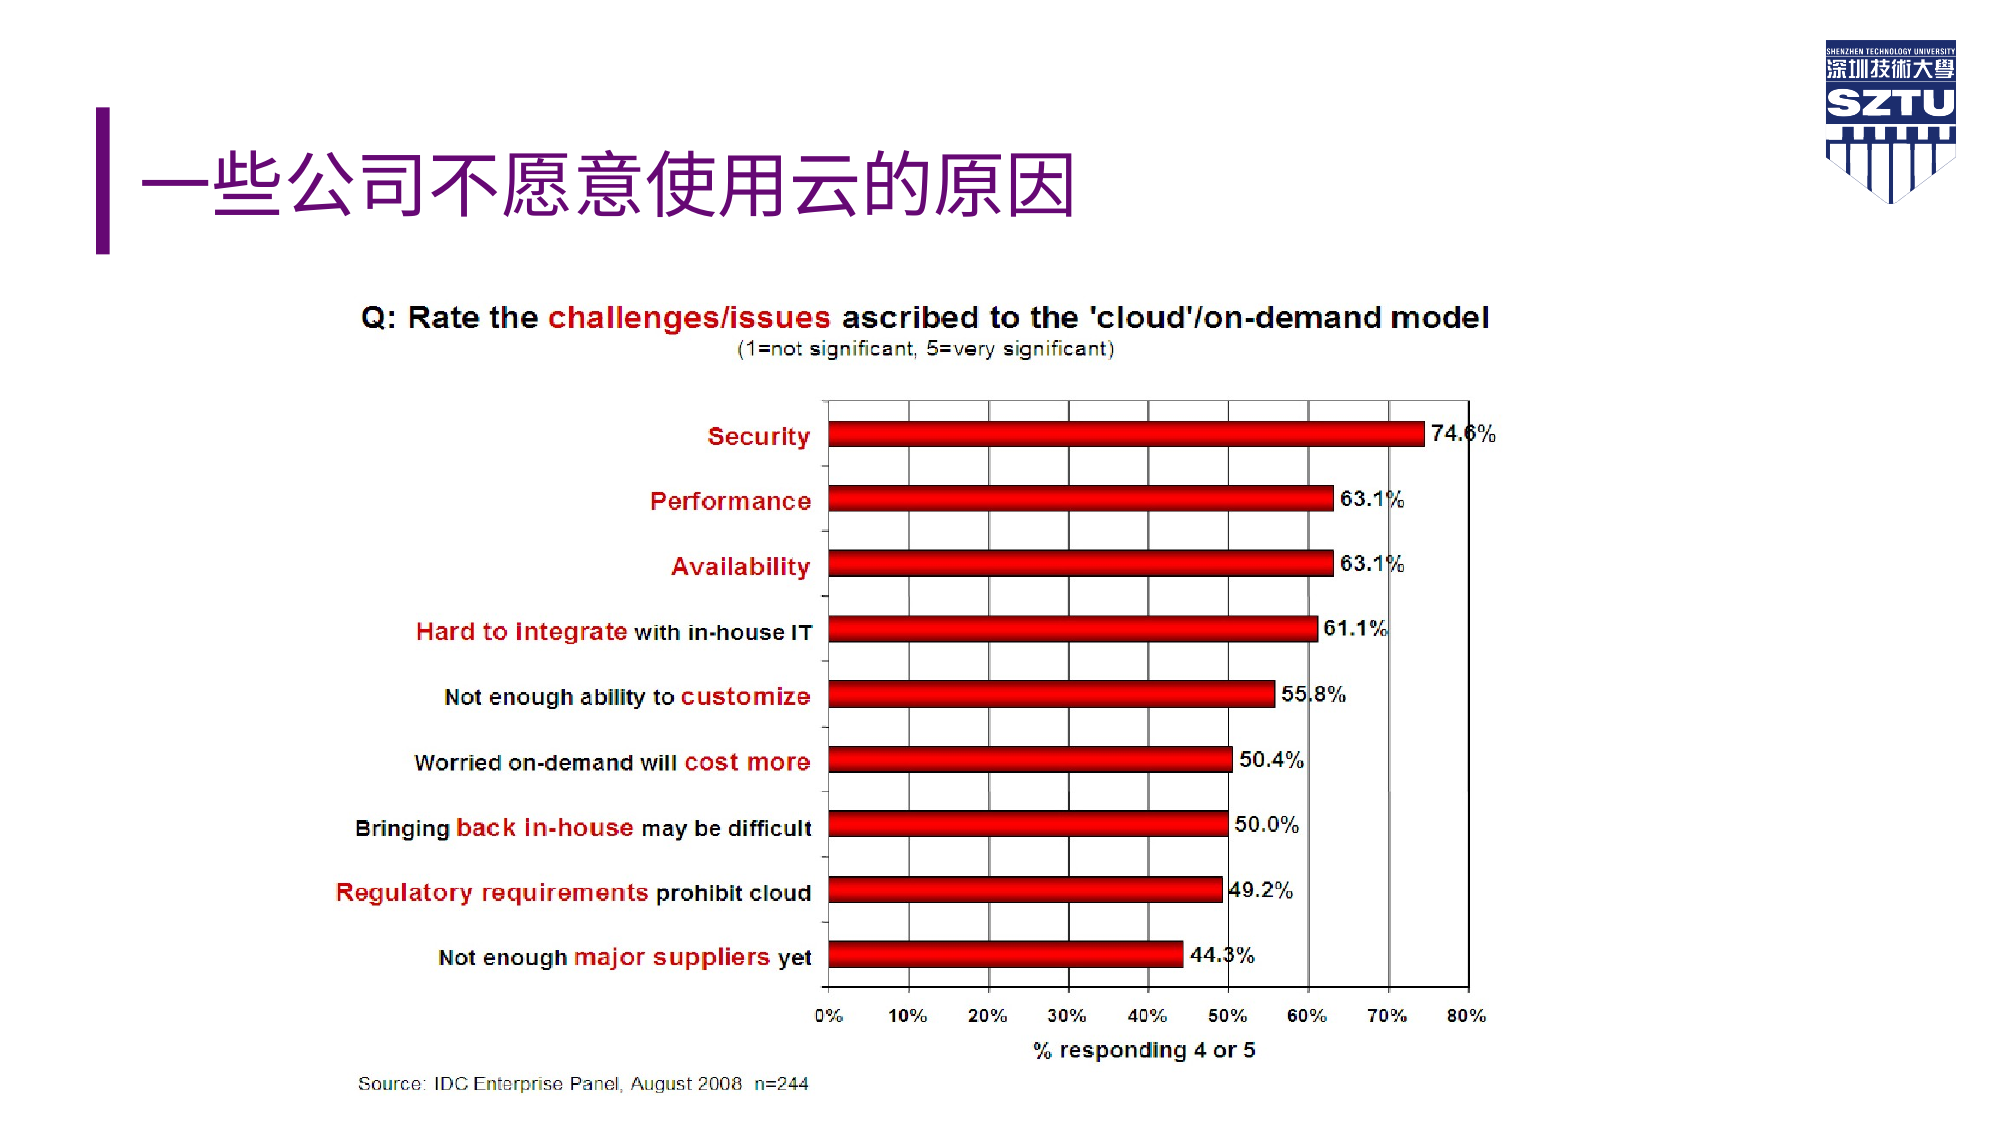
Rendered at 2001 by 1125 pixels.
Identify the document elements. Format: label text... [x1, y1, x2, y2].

picture [332, 290, 1521, 1096]
picture [1803, 34, 1979, 210]
title 一些公司不愿意使用云的原因 [137, 85, 1863, 276]
